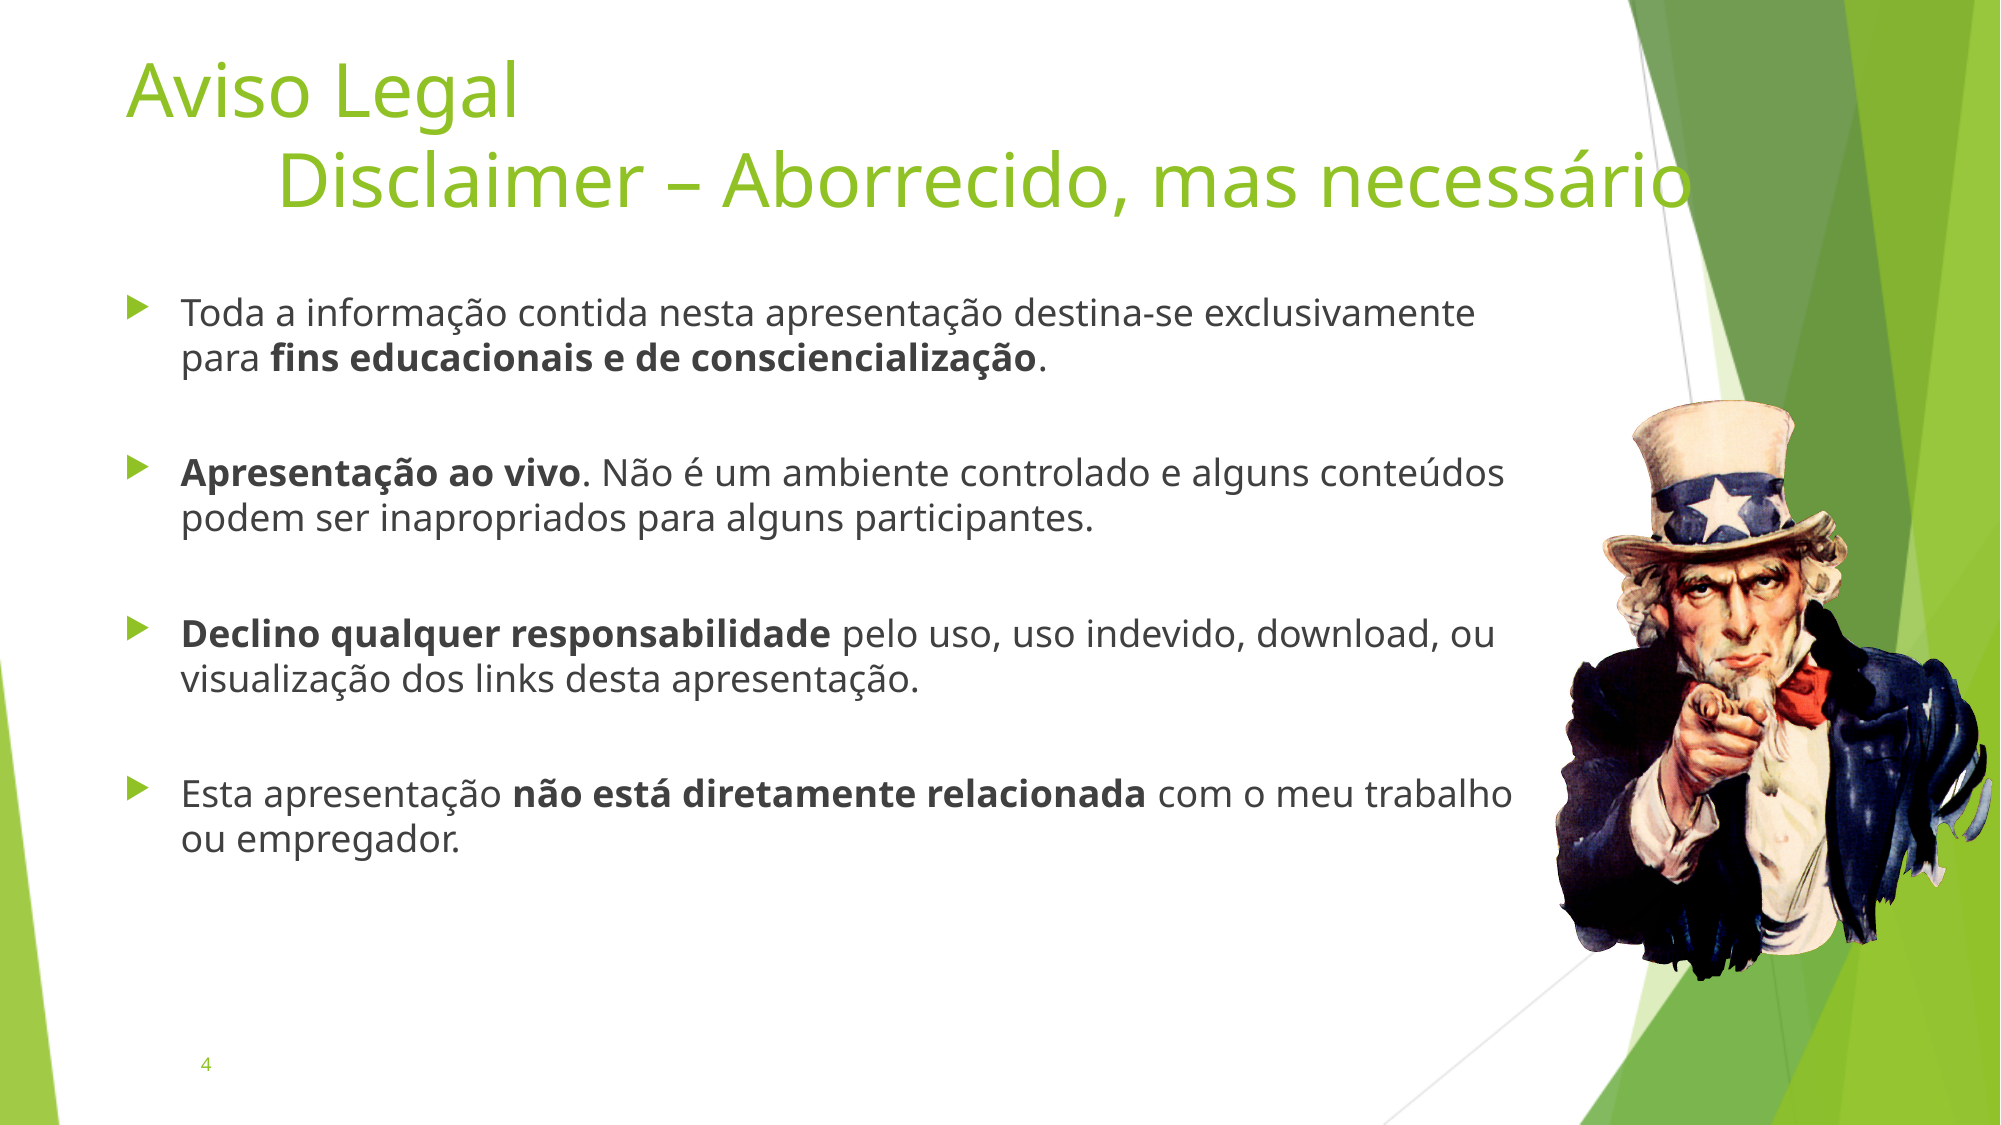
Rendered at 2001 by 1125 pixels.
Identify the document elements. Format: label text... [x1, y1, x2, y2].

list Toda a informação contida nesta apresentação destina-se exclusivamente para fins educacionais e de consciencialização. Apresentação ao vivo. Não é um ambiente controlado e alguns conteúdos podem ser inapropriados para alguns participantes. Declino qualquer responsabilidade pelo uso, uso indevido, download, ou visualização dos links desta apresentação. Esta apresentação não está diretamente relacionada com o meu trabalho ou empregador. [109, 281, 1549, 992]
picture [0, 0, 110, 1125]
text_box 4 [114, 1035, 227, 1095]
picture [1351, 0, 2000, 1125]
title Aviso Legal Disclaimer – Aborrecido, mas necessário [111, 34, 1779, 252]
